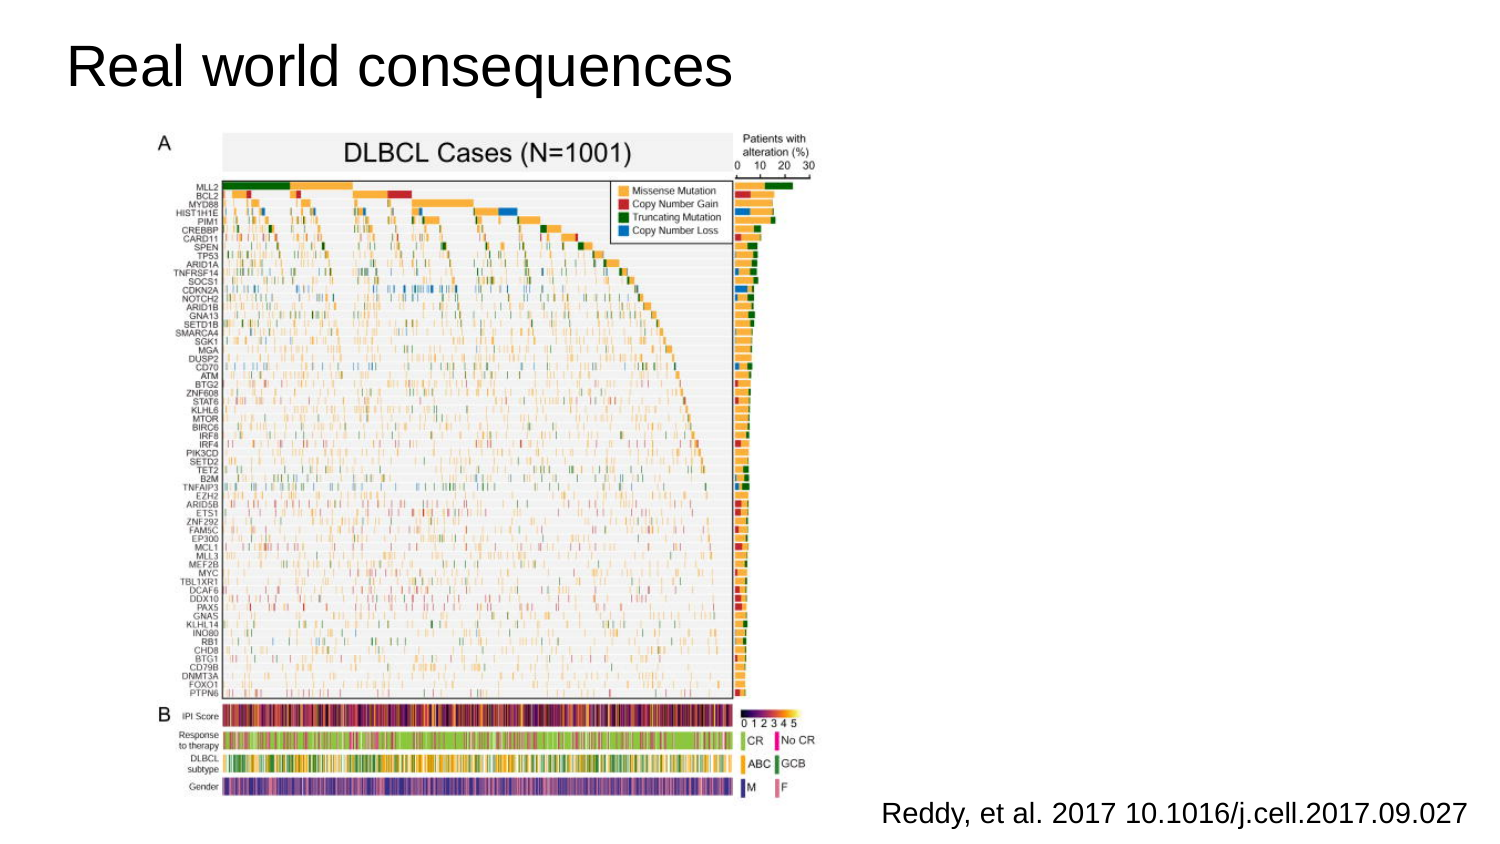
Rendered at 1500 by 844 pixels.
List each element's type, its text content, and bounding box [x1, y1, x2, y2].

picture [148, 123, 826, 808]
title Real world consequences [51, 13, 1449, 108]
text_box Reddy, et al. 2017 10.1016/j.cell.2017.09.027 [866, 787, 1485, 844]
